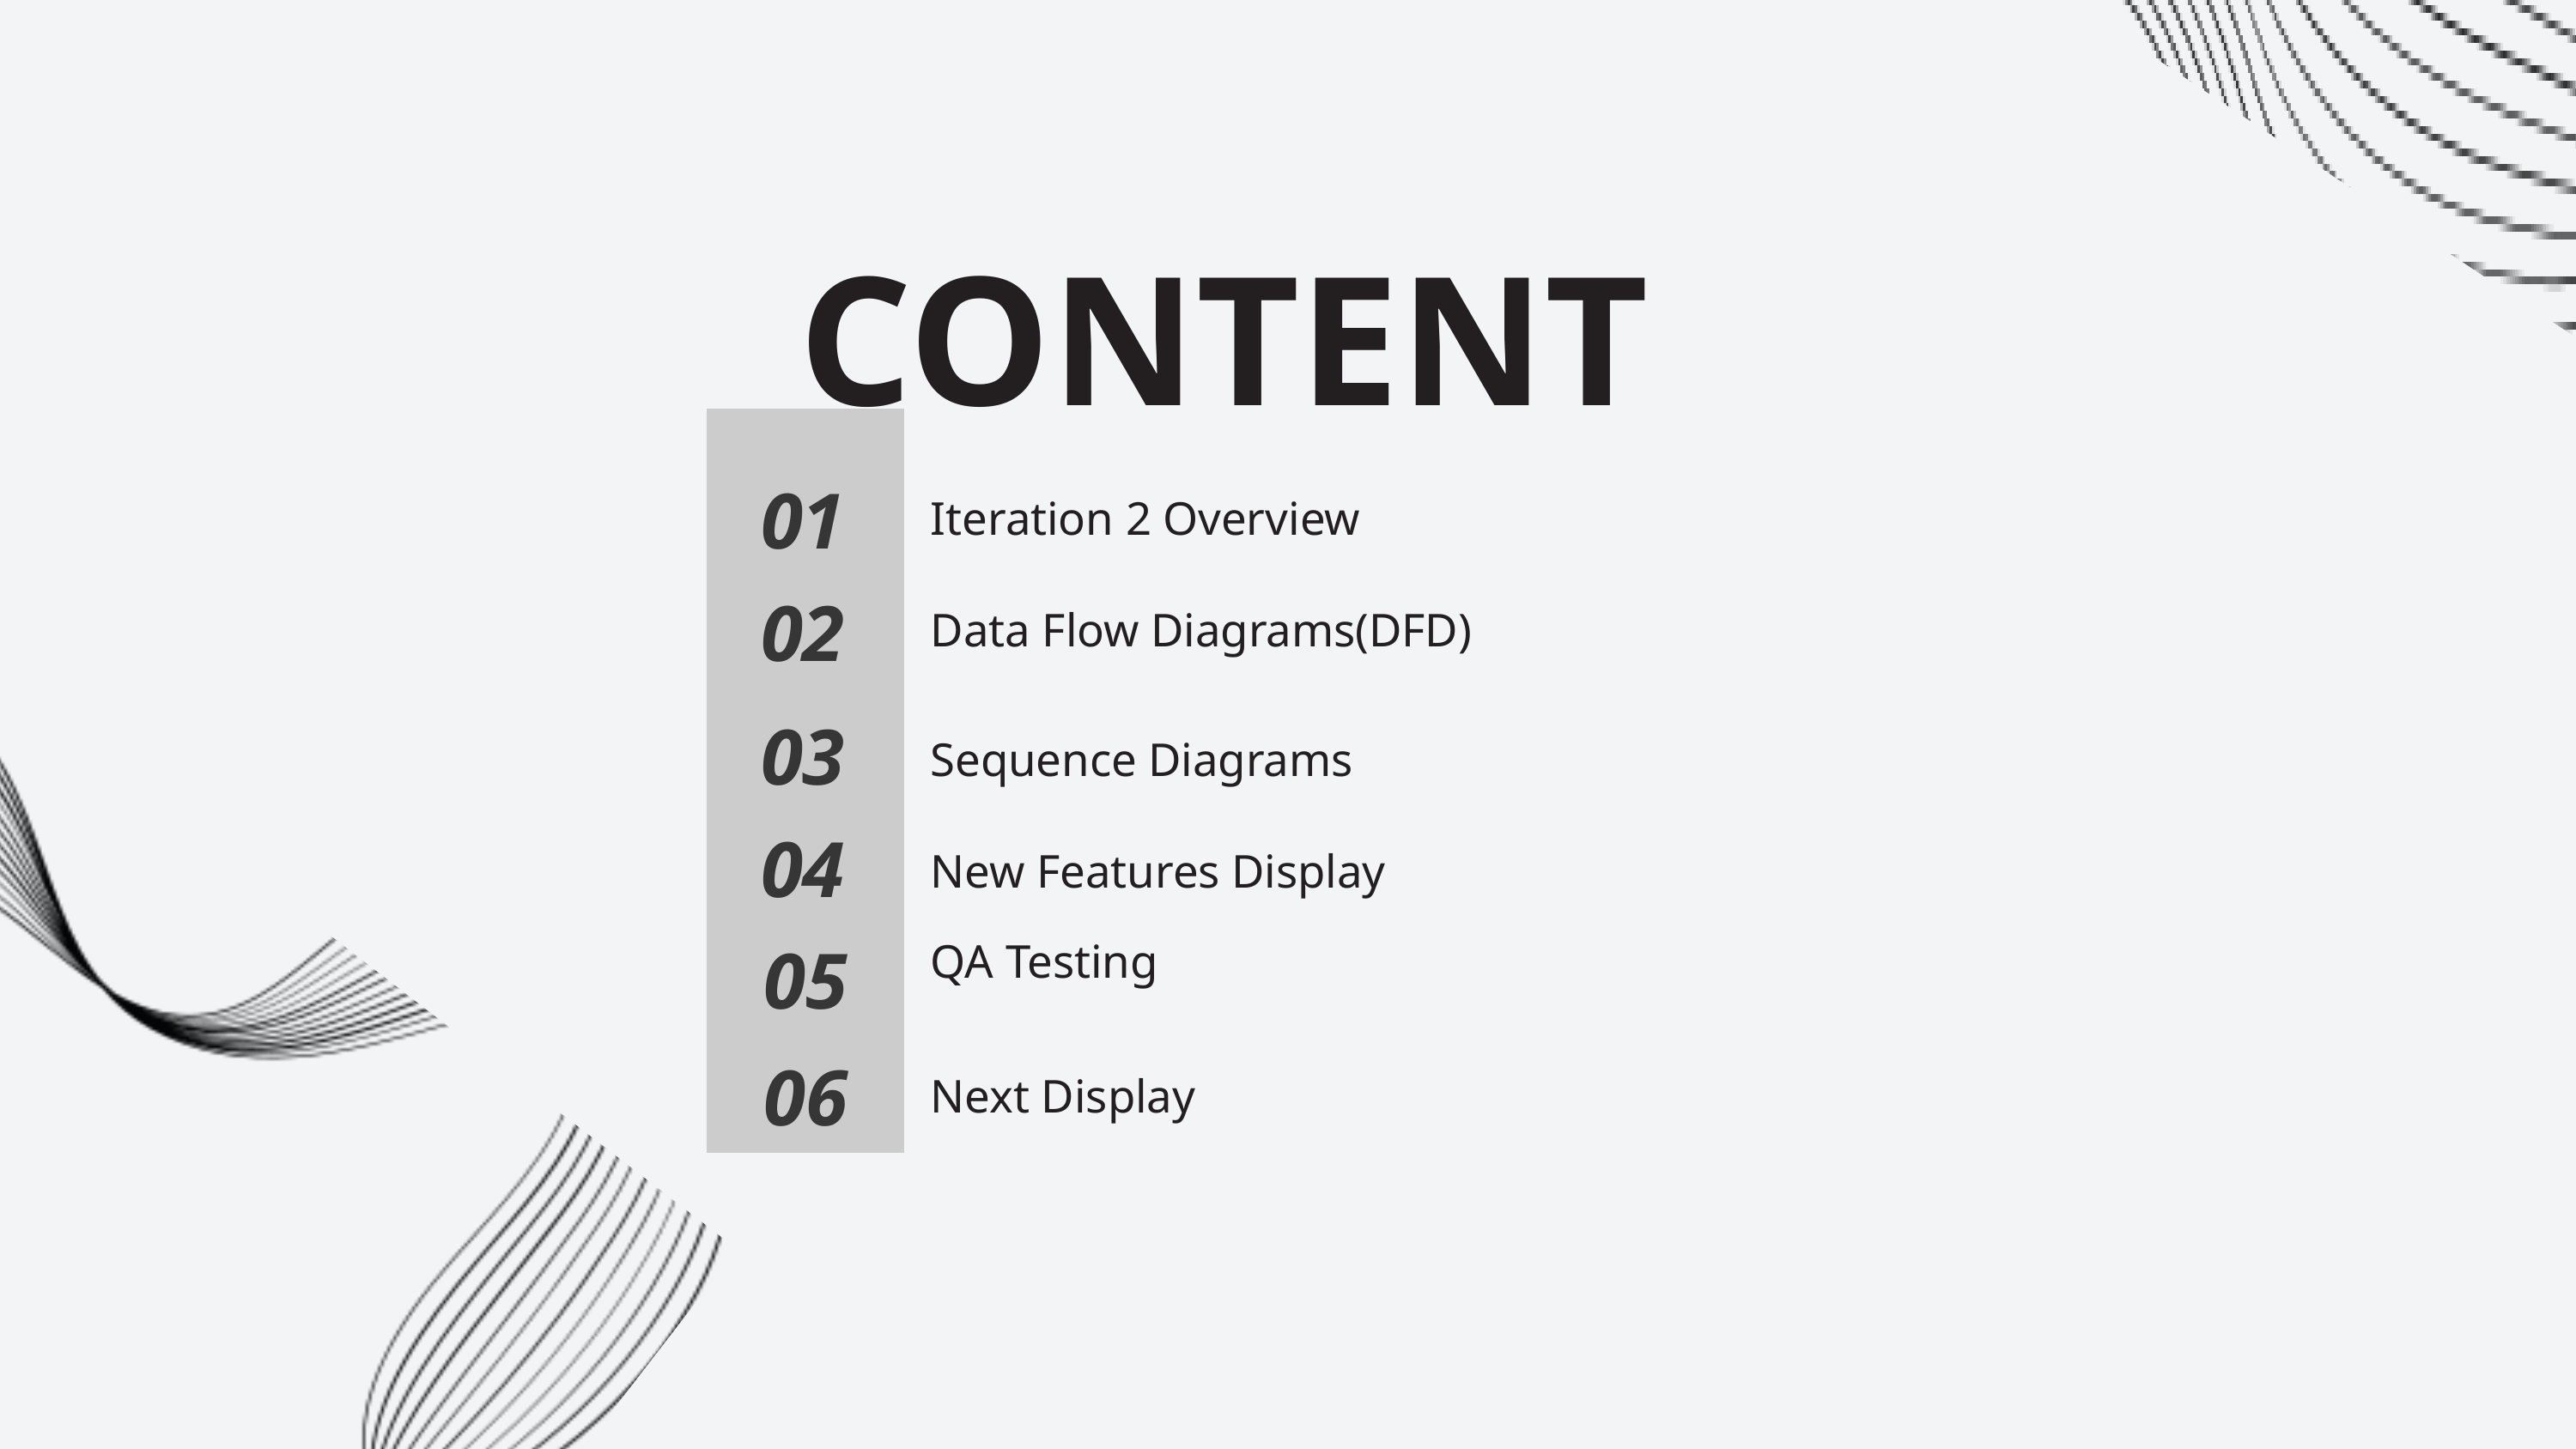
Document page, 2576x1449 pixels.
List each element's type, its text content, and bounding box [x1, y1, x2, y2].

text_box Data Flow Diagrams(DFD) [930, 581, 1787, 657]
text_box Iteration 2 Overview [930, 469, 1747, 544]
text_box CONTENT [702, 146, 1747, 442]
text_box [0, 680, 738, 1449]
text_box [707, 397, 905, 1154]
text_box [2068, 0, 2576, 338]
text_box QA Testing [930, 933, 1787, 988]
text_box New Features Display [930, 822, 1787, 897]
text_box Next Display [930, 1046, 1747, 1122]
text_box Sequence Diagrams [930, 711, 1747, 786]
